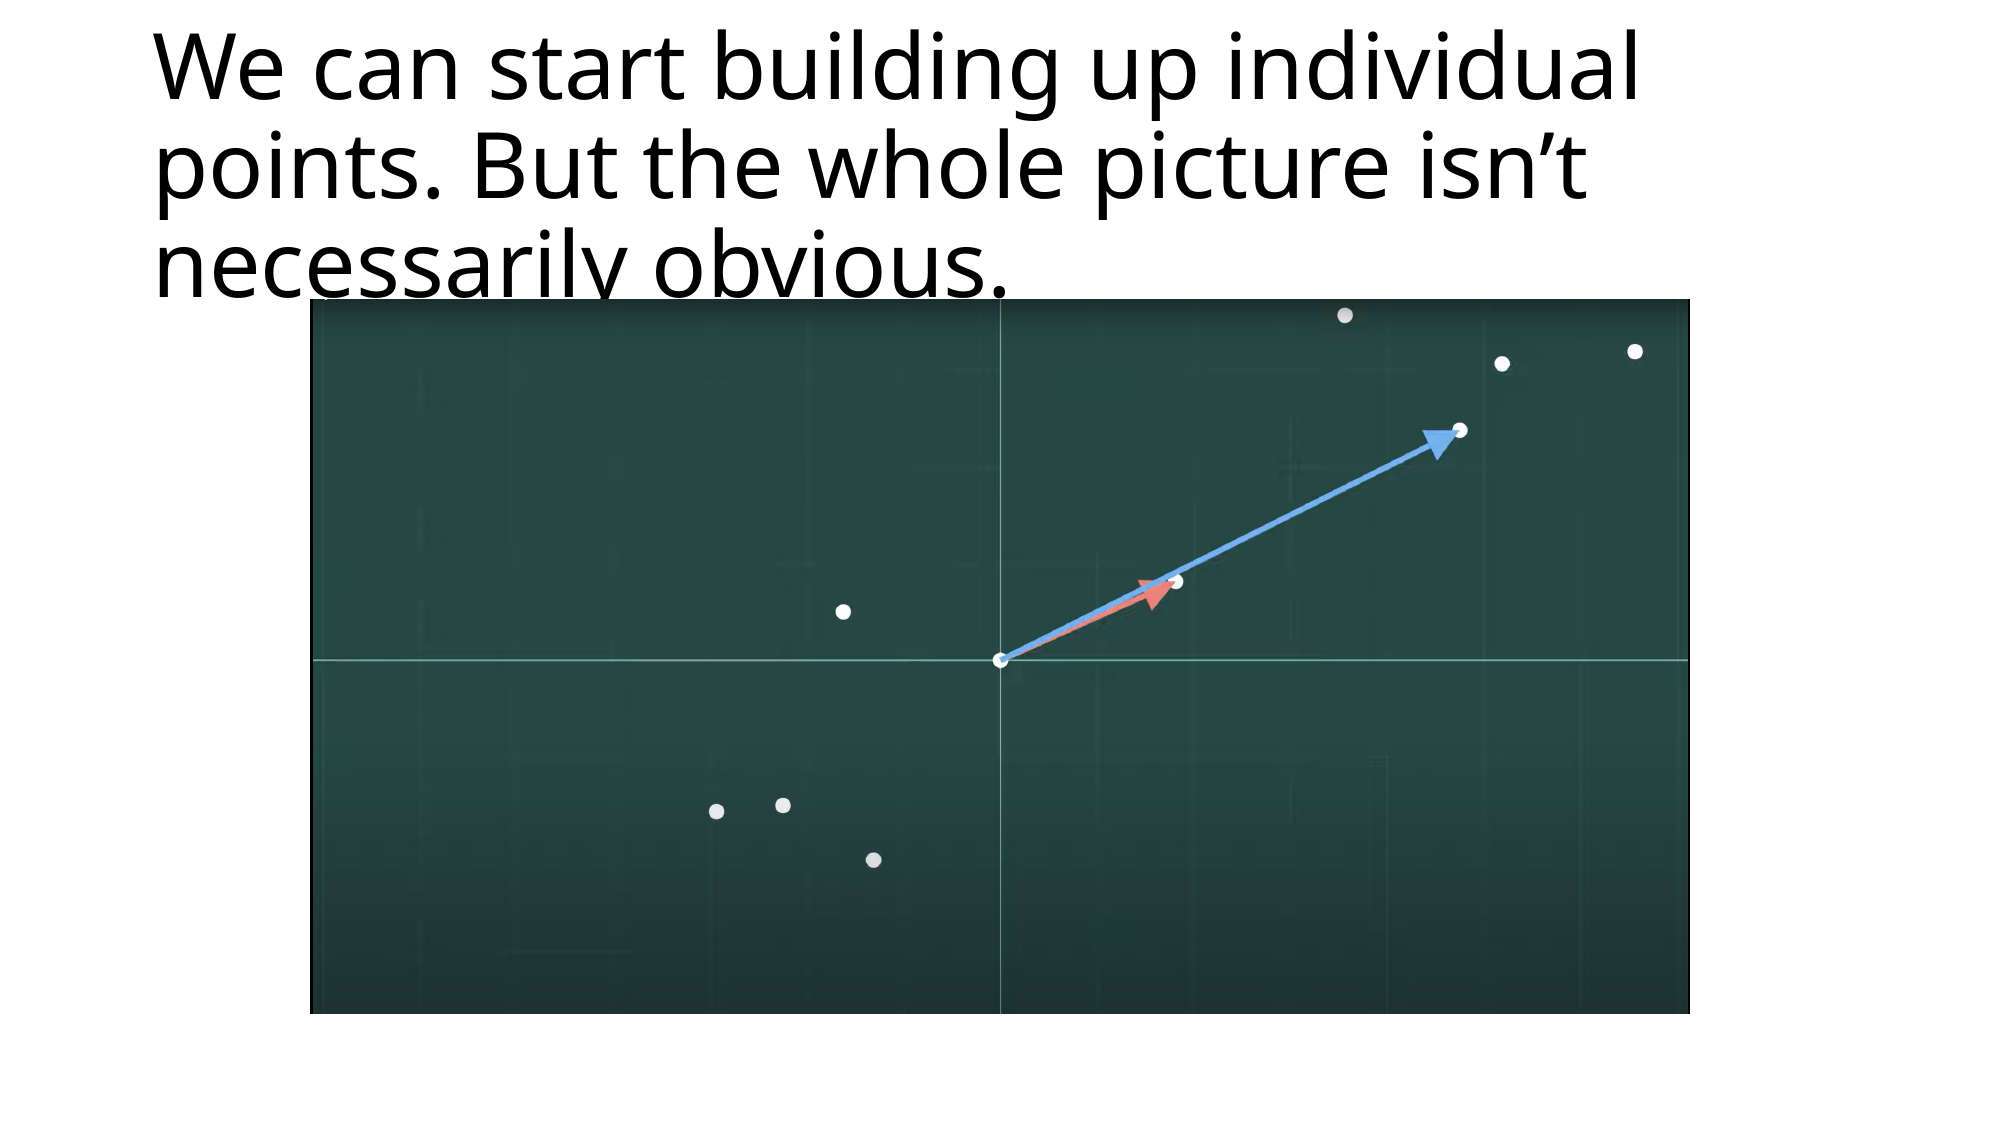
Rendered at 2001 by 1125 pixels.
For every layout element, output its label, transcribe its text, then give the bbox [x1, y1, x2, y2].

title We can start building up individual points. But the whole picture isn’t necessarily obvious. [137, 59, 1863, 278]
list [310, 299, 1690, 1014]
